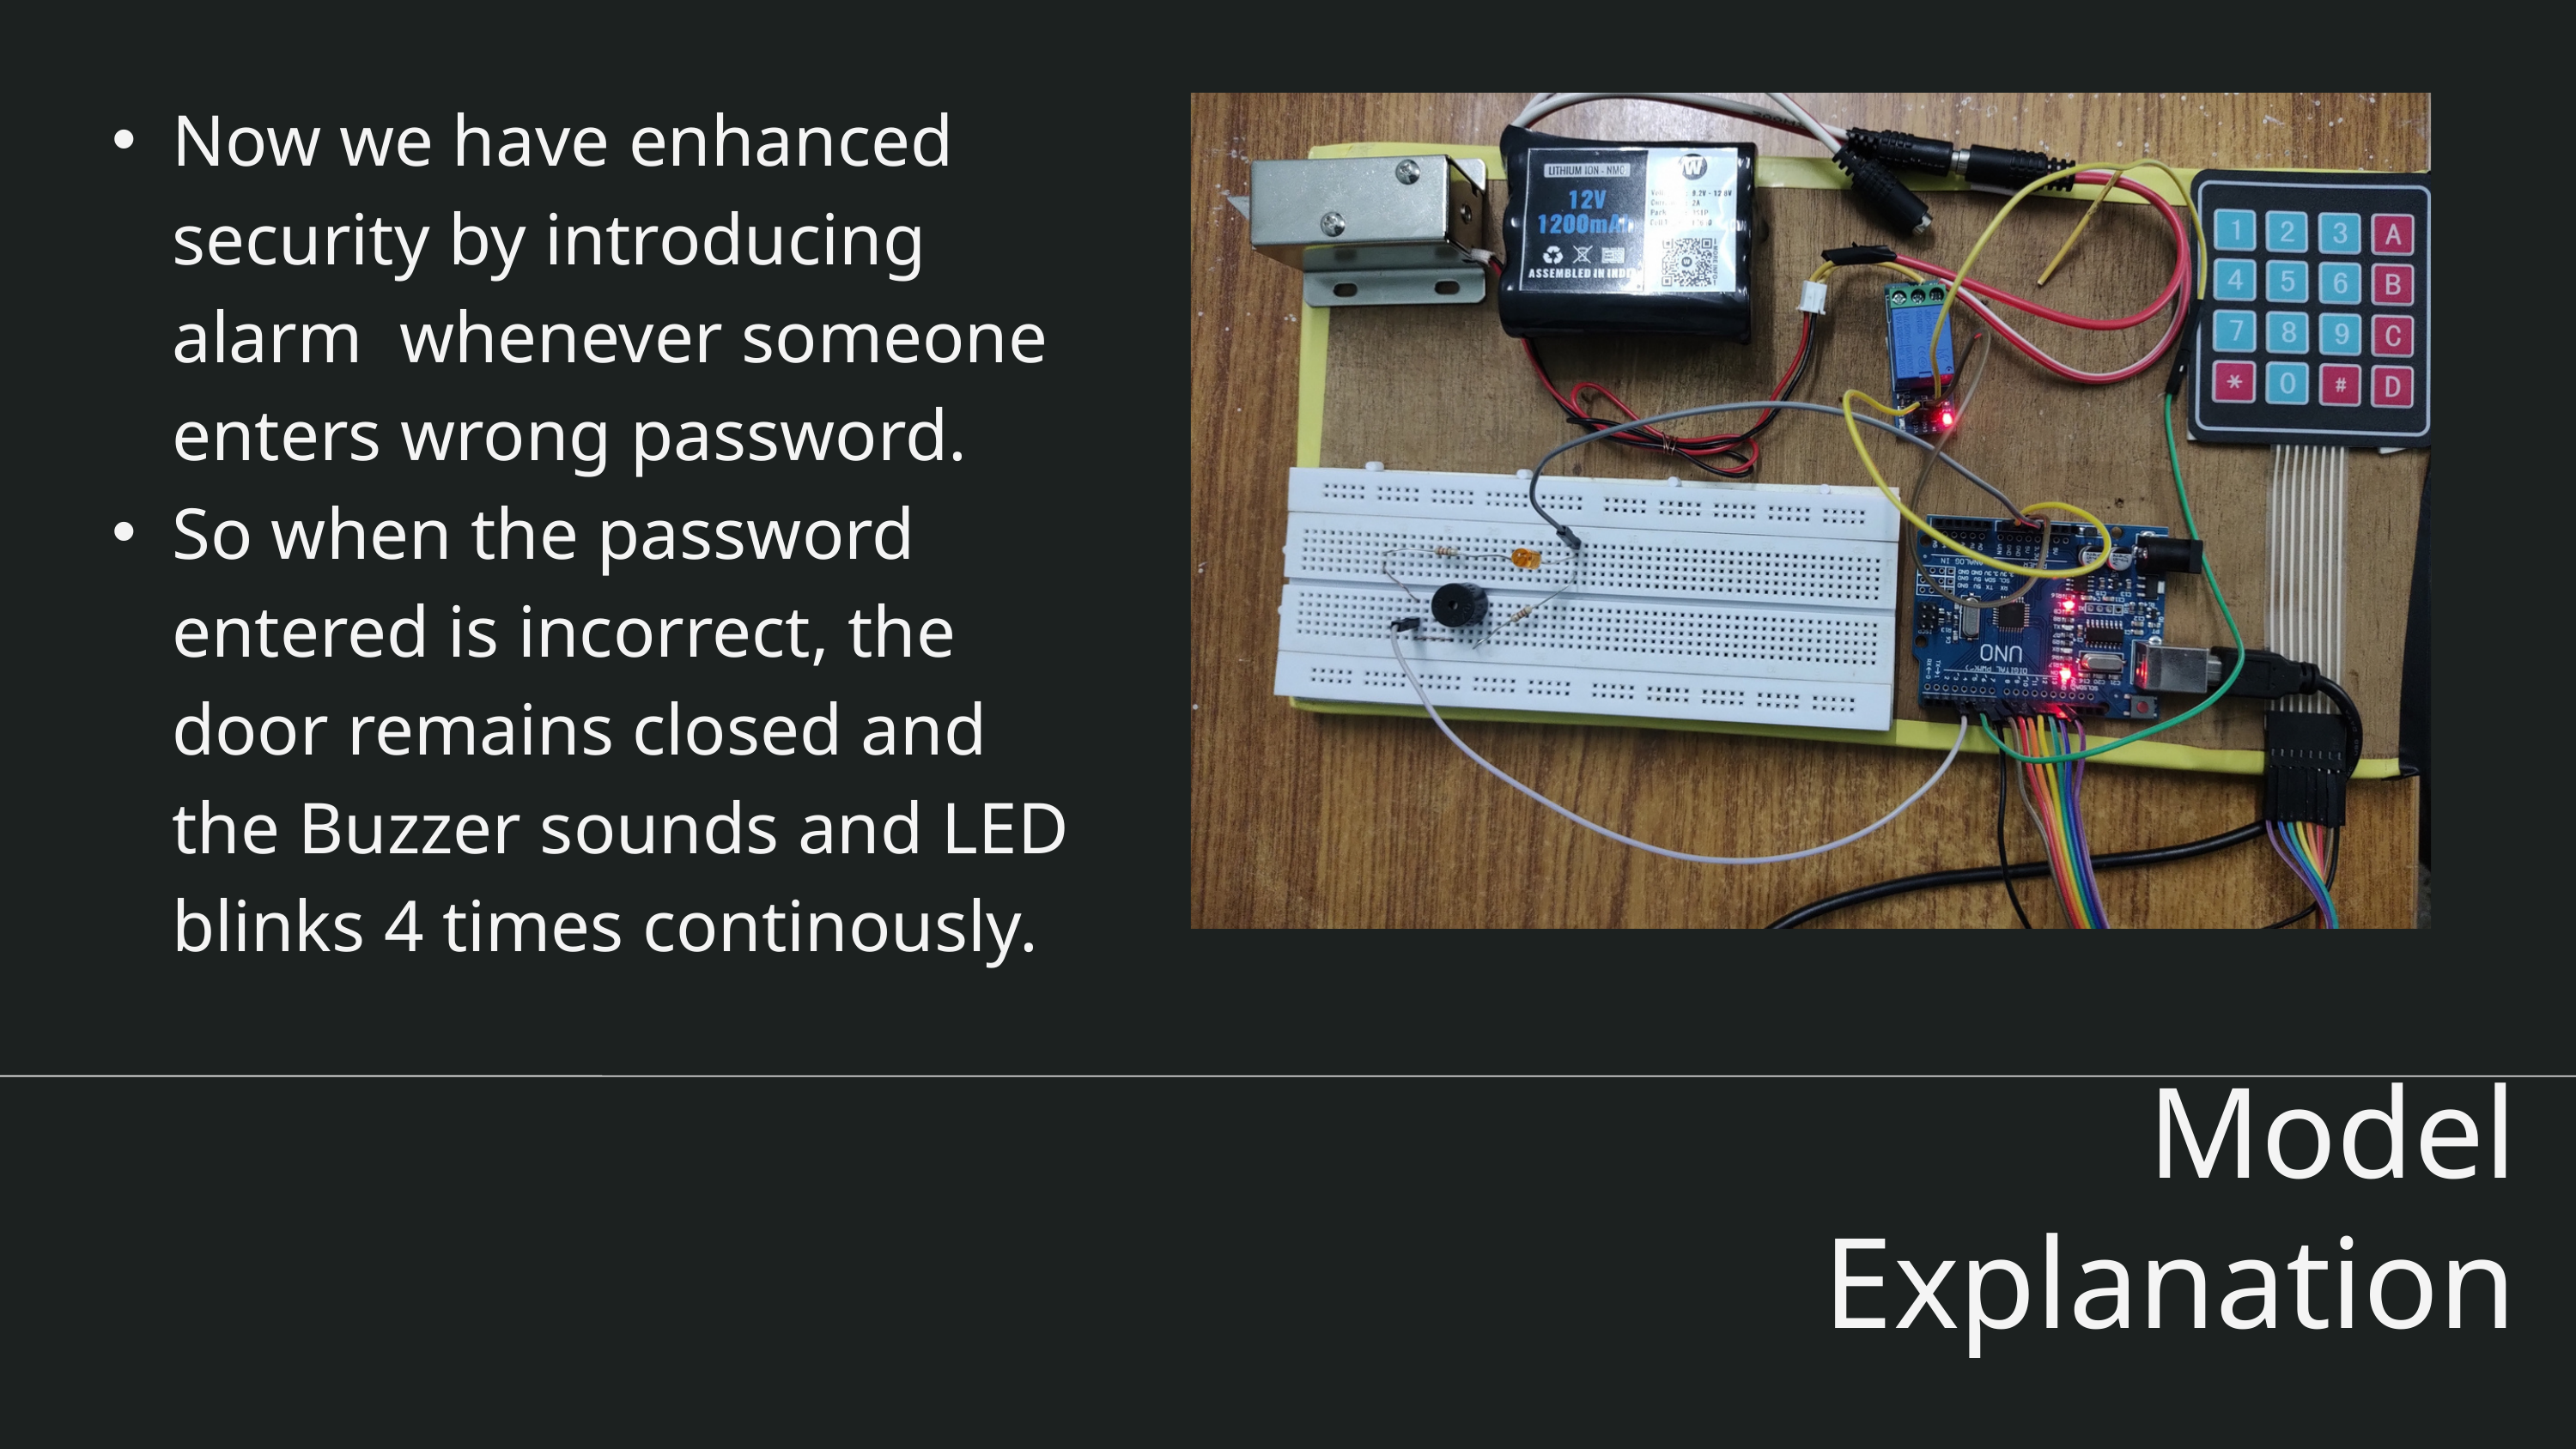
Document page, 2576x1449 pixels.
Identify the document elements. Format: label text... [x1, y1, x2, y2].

text_box Now we have enhanced security by introducing alarm whenever someone enters wrong password. So when the password entered is incorrect, the door remains closed and the Buzzer sounds and LED blinks 4 times continously. [52, 82, 1079, 966]
picture [1190, 93, 2432, 930]
text_box Model Explanation [1483, 1052, 2517, 1354]
